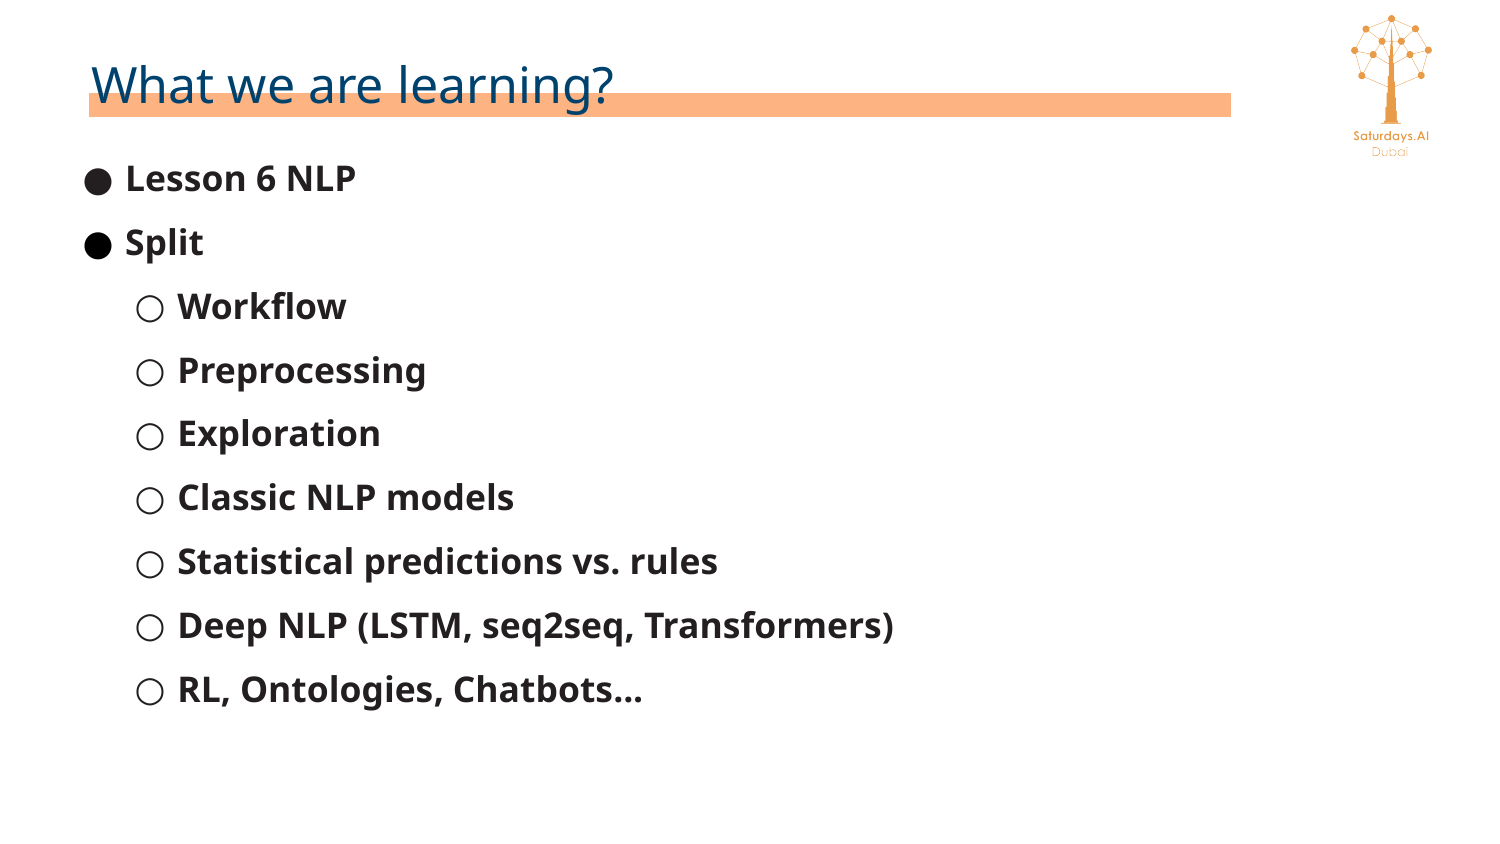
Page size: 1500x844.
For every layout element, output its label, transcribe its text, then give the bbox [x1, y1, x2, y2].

text_box What we are learning? [88, 50, 629, 104]
picture [1351, 15, 1433, 160]
text_box Lesson 6 NLP Split Workflow Preprocessing Exploration Classic NLP models Statistical predictions vs. rules Deep NLP (LSTM, seq2seq, Transformers) RL, Ontologies, Chatbots... [20, 133, 1437, 844]
